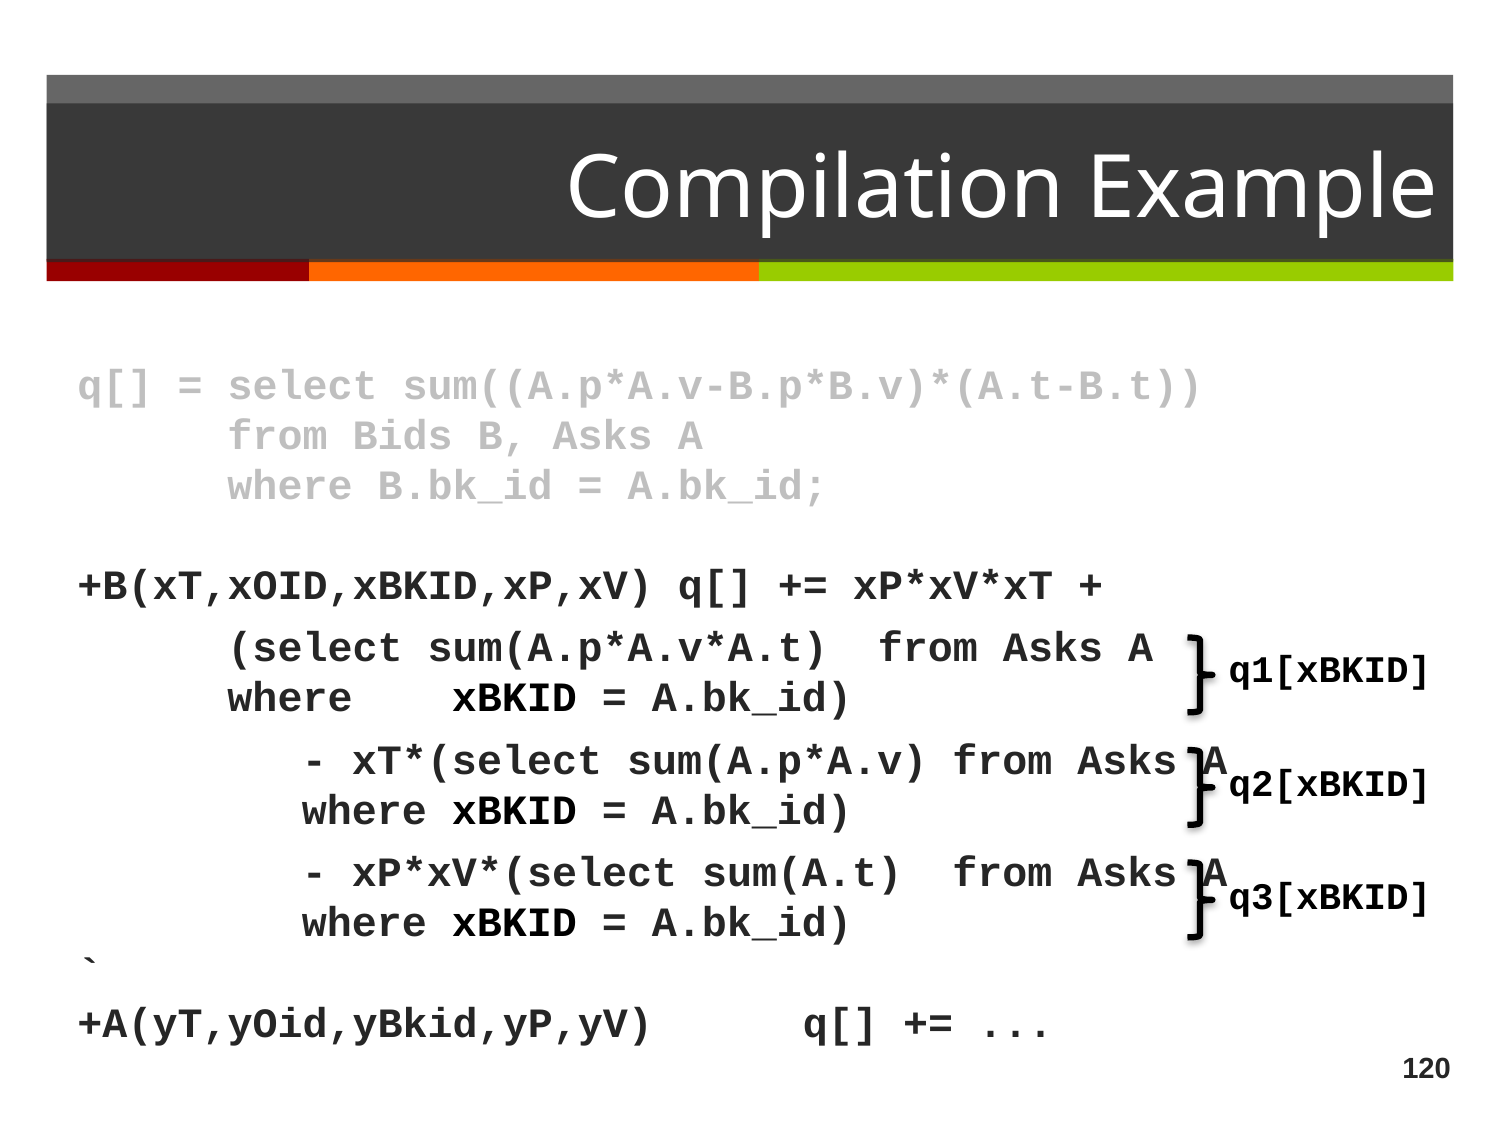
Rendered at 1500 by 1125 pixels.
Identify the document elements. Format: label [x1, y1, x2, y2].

title [46, 103, 1454, 263]
text_box [1187, 635, 1446, 715]
text_box [1187, 860, 1446, 940]
text_box [1187, 747, 1446, 827]
list [62, 349, 1454, 1006]
